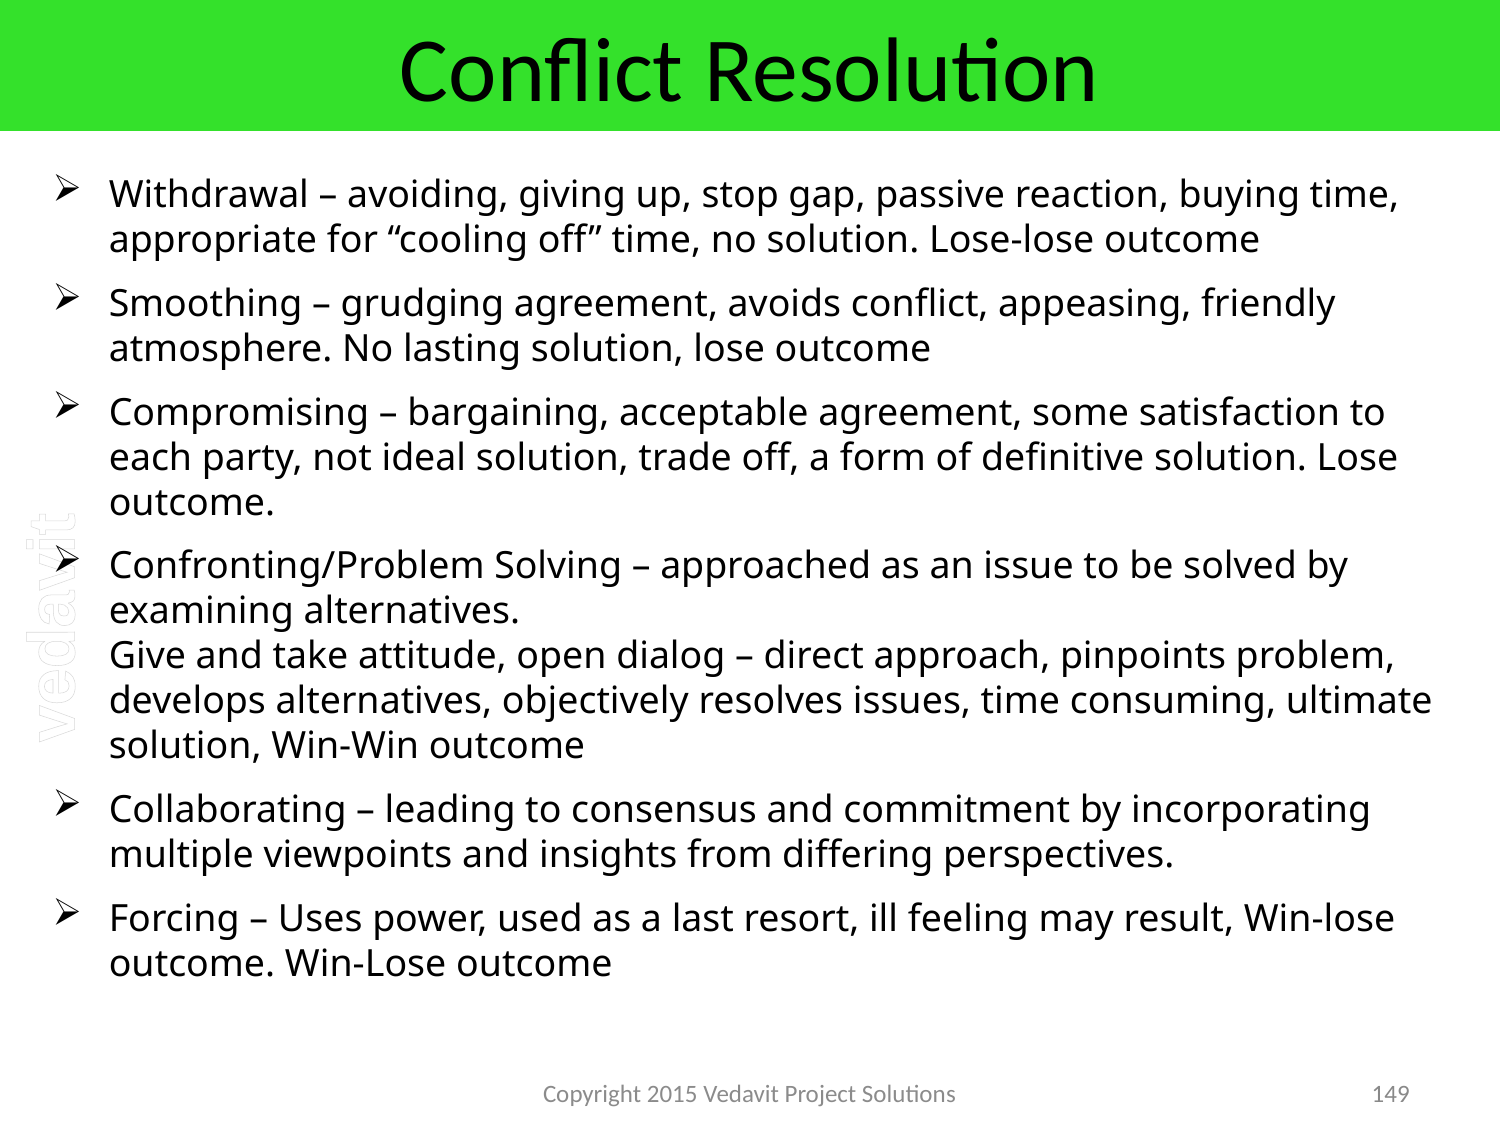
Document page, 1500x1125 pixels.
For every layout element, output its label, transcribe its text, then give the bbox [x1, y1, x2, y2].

footer Copyright 2015 Vedavit Project Solutions [512, 1062, 988, 1123]
slide_number 149 [1074, 1062, 1425, 1123]
title Conflict Resolution [0, 0, 1500, 131]
list Withdrawal – avoiding, giving up, stop gap, passive reaction, buying time, appropriate for “cooling off” time, no solution. Lose-lose outcome Smoothing – grudging agreement, avoids conflict, appeasing, friendly atmosphere. No lasting solution, lose outcome Compromising – bargaining, acceptable agreement, some satisfaction to each party, not ideal solution, trade off, a form of definitive solution. Lose outcome. Confronting/Problem Solving – approached as an issue to be solved by examining alternatives. Give and take attitude, open dialog – direct approach, pinpoints problem, develops alternatives, objectively resolves issues, time consuming, ultimate solution, Win-Win outcome Collaborating – leading to consensus and commitment by incorporating multiple viewpoints and insights from differing perspectives. Forcing – Uses power, used as a last resort, ill feeling may result, Win-lose outcome. Win-Lose outcome [37, 162, 1475, 1005]
